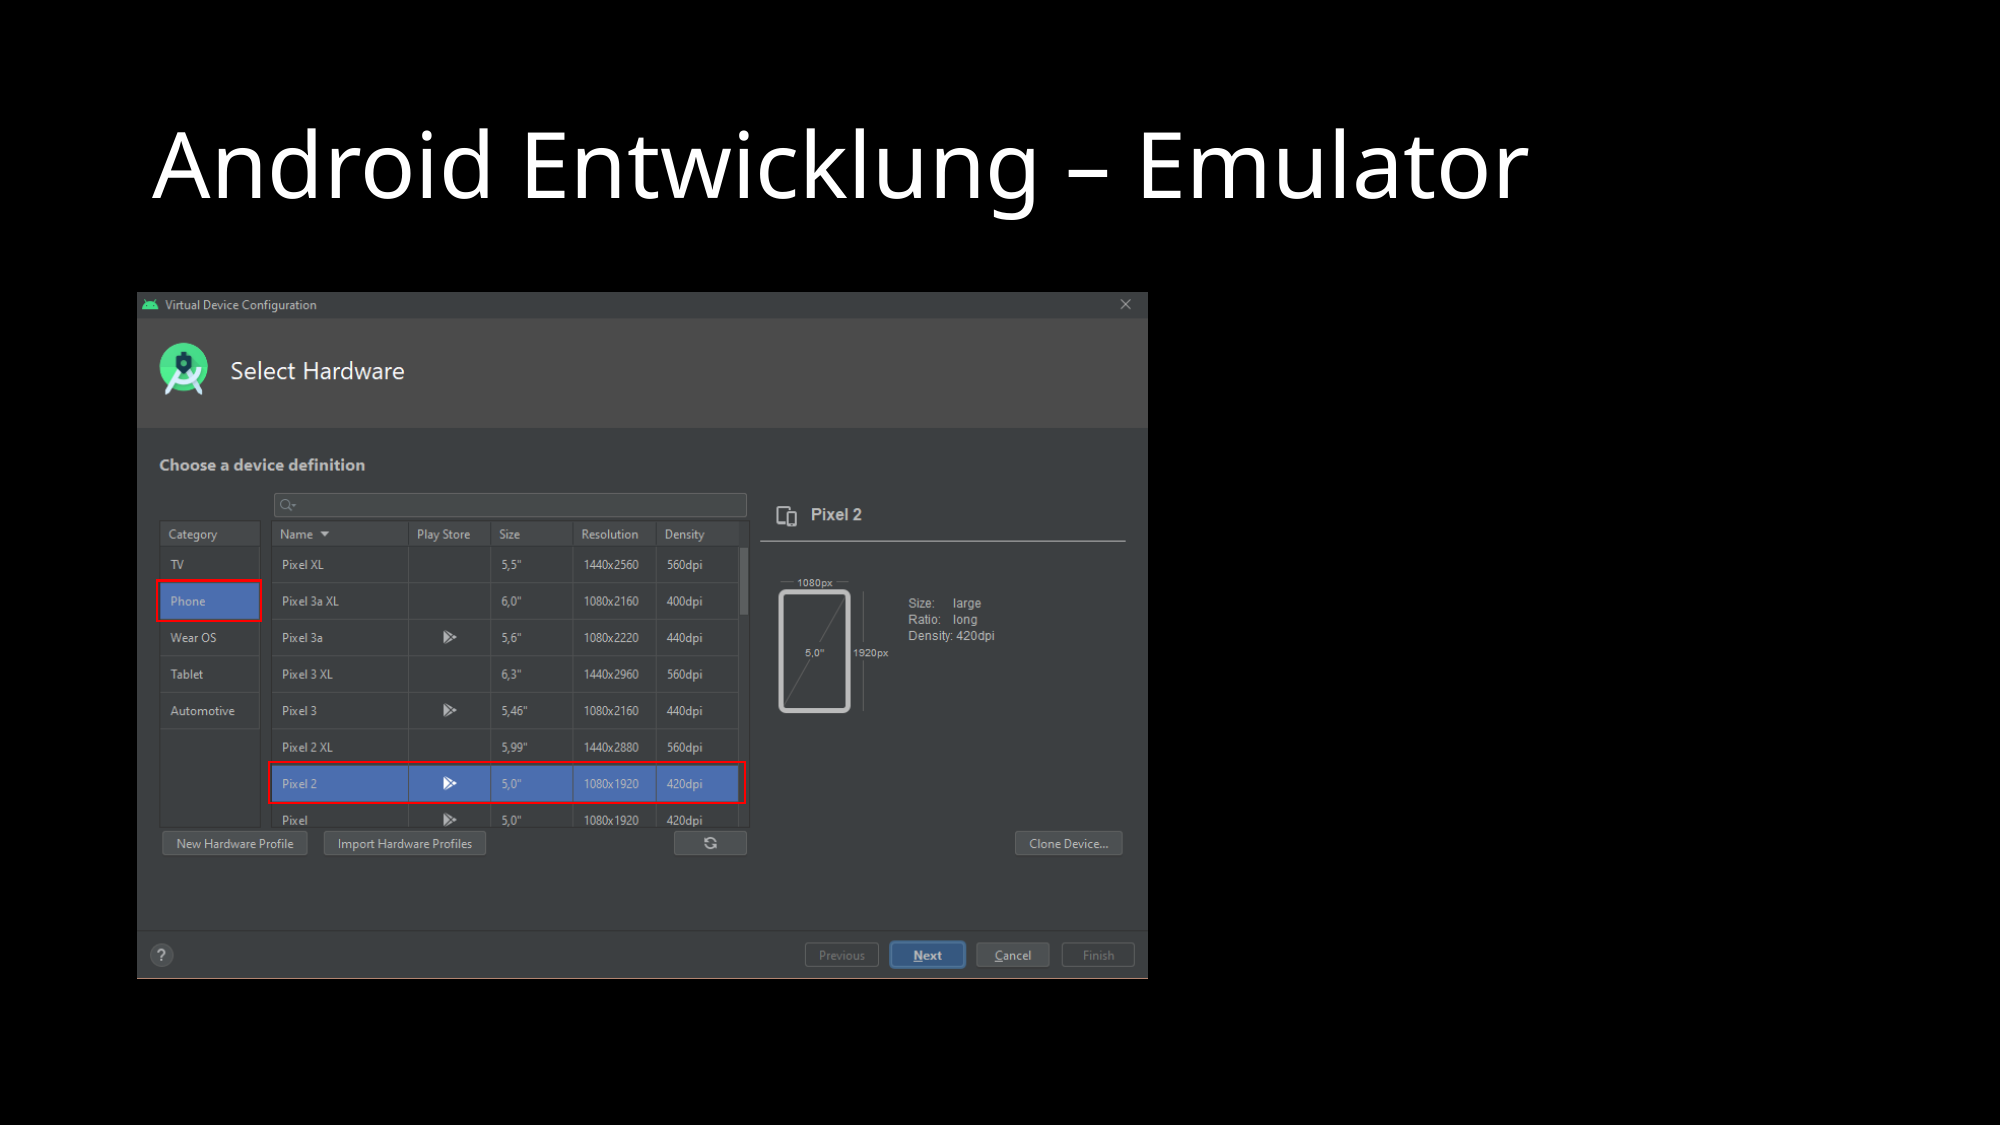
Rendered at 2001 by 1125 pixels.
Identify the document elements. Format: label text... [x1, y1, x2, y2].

picture [137, 292, 1148, 979]
title Android Entwicklung – Emulator [137, 59, 1863, 278]
